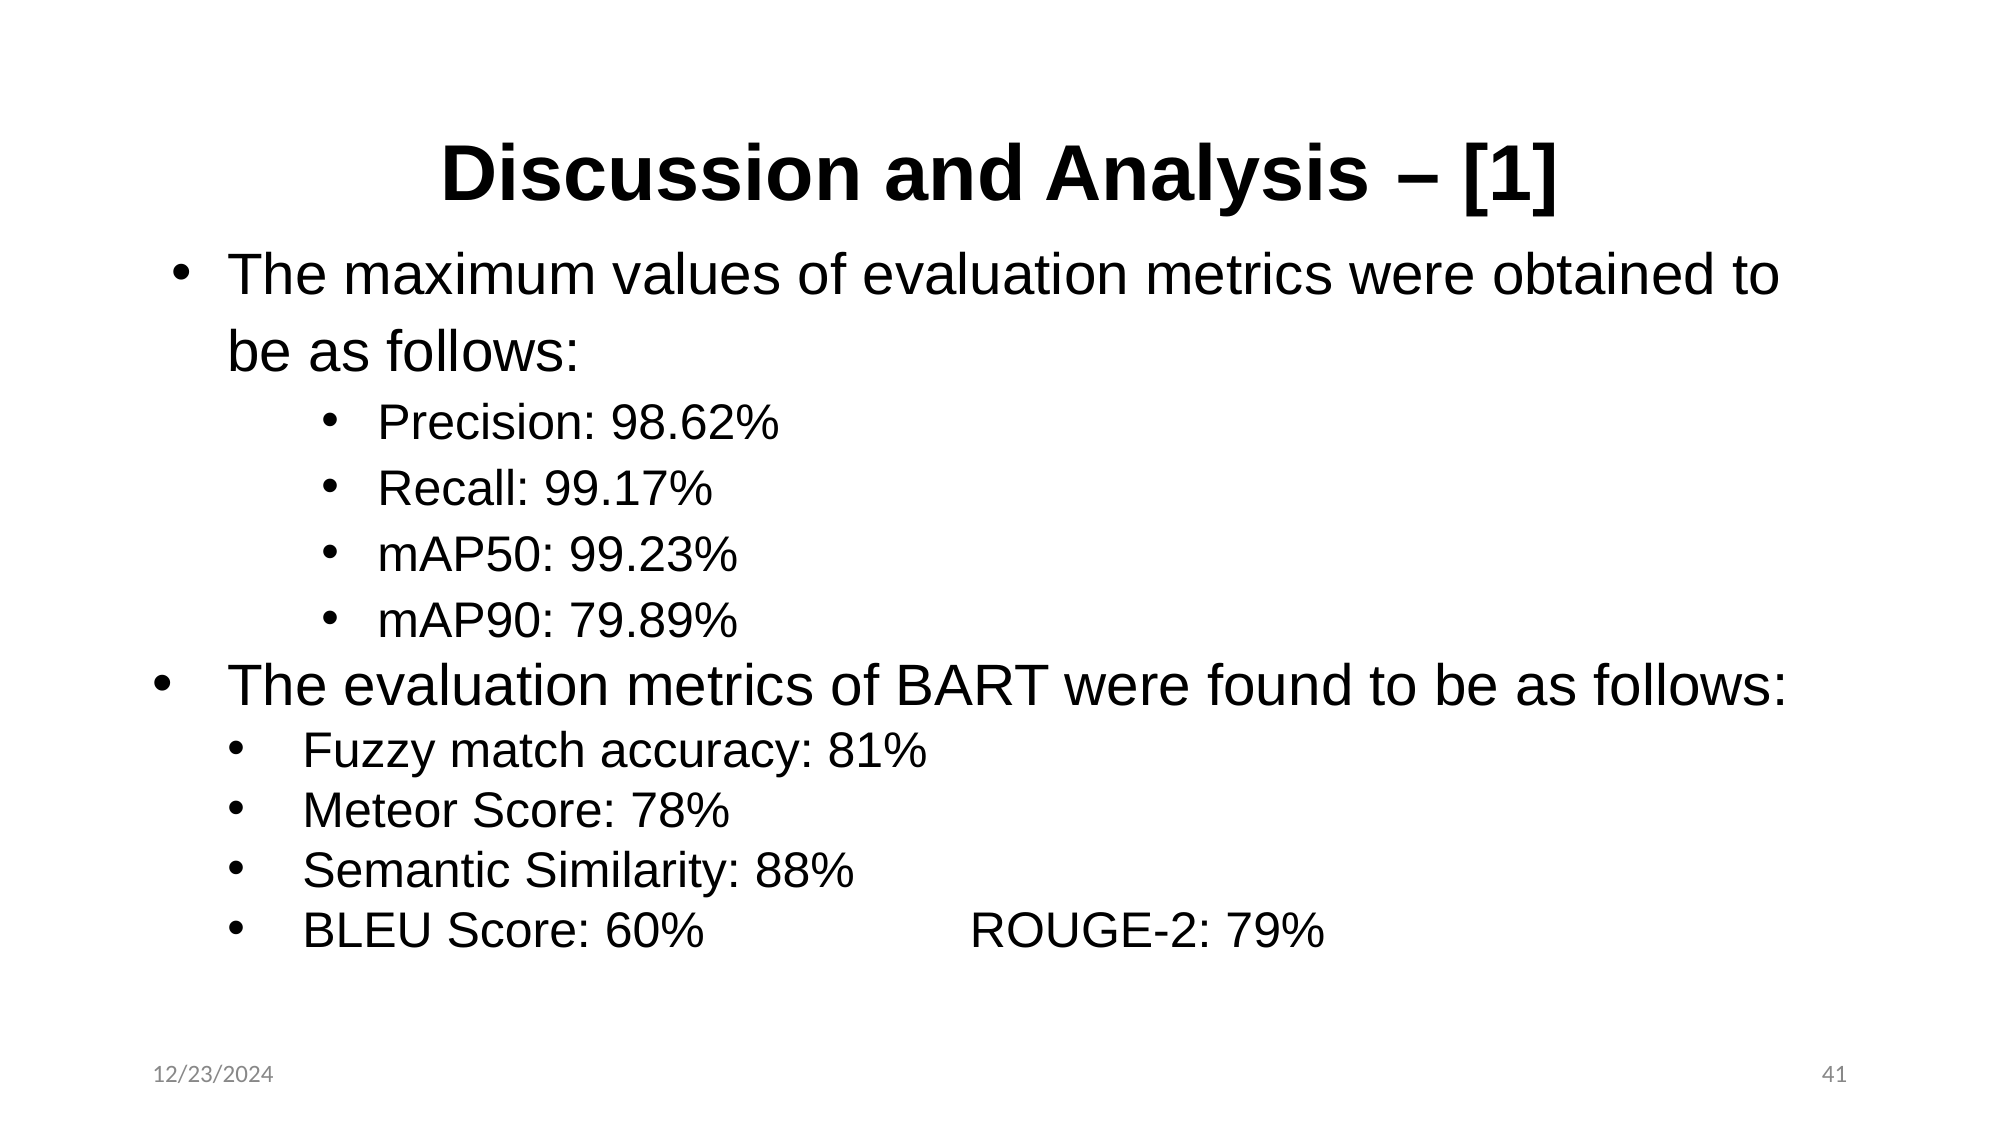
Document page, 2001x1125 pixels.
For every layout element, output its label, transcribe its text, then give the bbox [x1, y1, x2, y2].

list The maximum values of evaluation metrics were obtained to be as follows: Precision: 98.62% Recall: 99.17% mAP50: 99.23% mAP90: 79.89% The evaluation metrics of BART were found to be as follows: Fuzzy match accuracy: 81% Meteor Score: 78% Semantic Similarity: 88% BLEU Score: 60% ROUGE-2: 79% [137, 222, 1863, 1043]
slide_number 41 [1412, 1042, 1863, 1103]
title Discussion and Analysis – [1] [137, 61, 1863, 222]
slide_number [137, 1042, 588, 1103]
